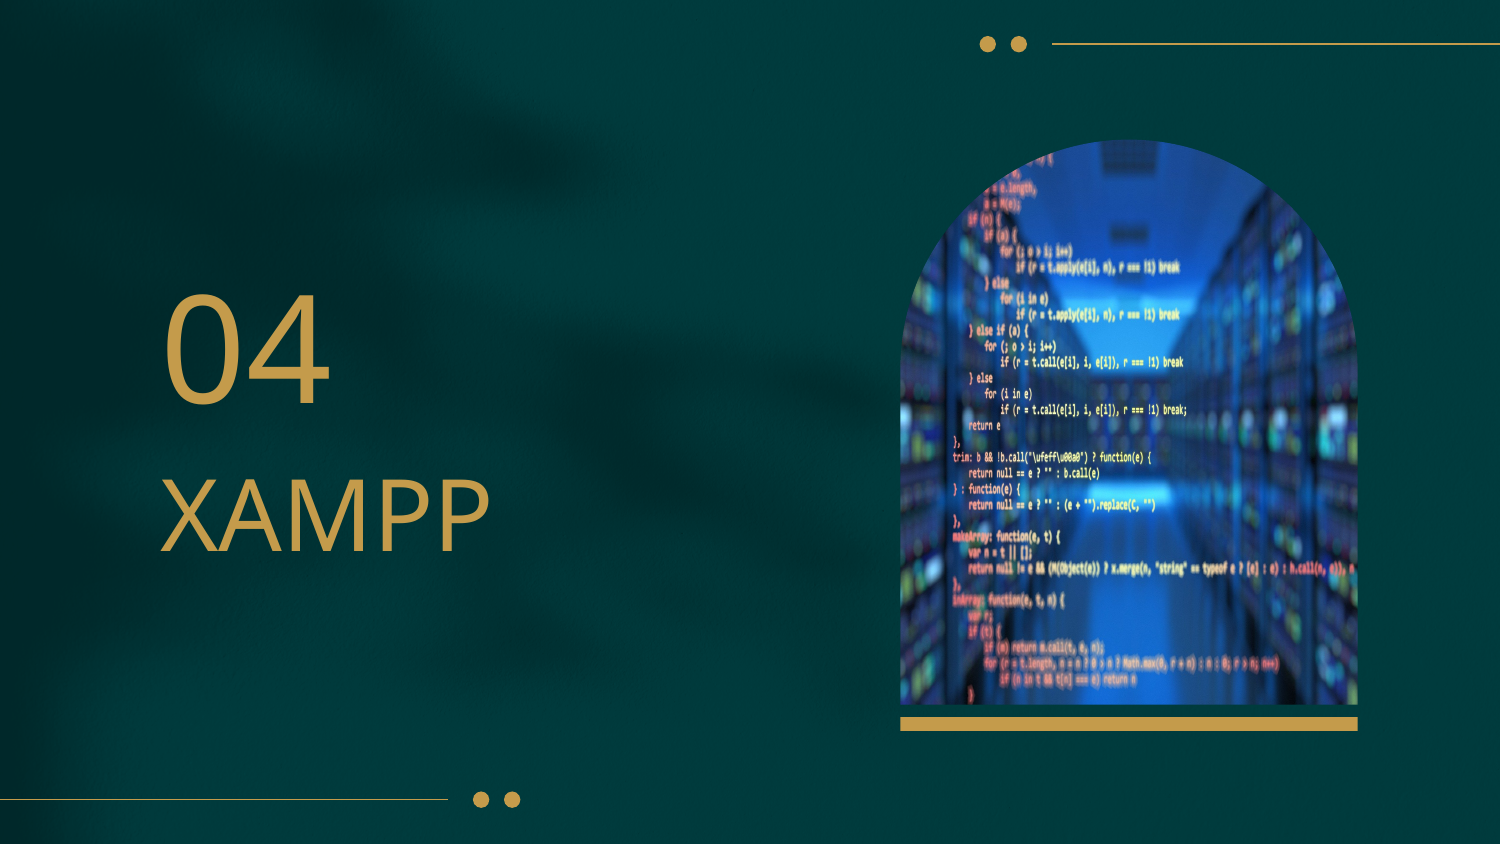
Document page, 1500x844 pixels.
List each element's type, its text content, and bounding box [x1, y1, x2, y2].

title 04 [145, 257, 367, 449]
title XAMPP [145, 448, 865, 587]
picture [0, 0, 1500, 844]
text_box [900, 717, 1358, 731]
